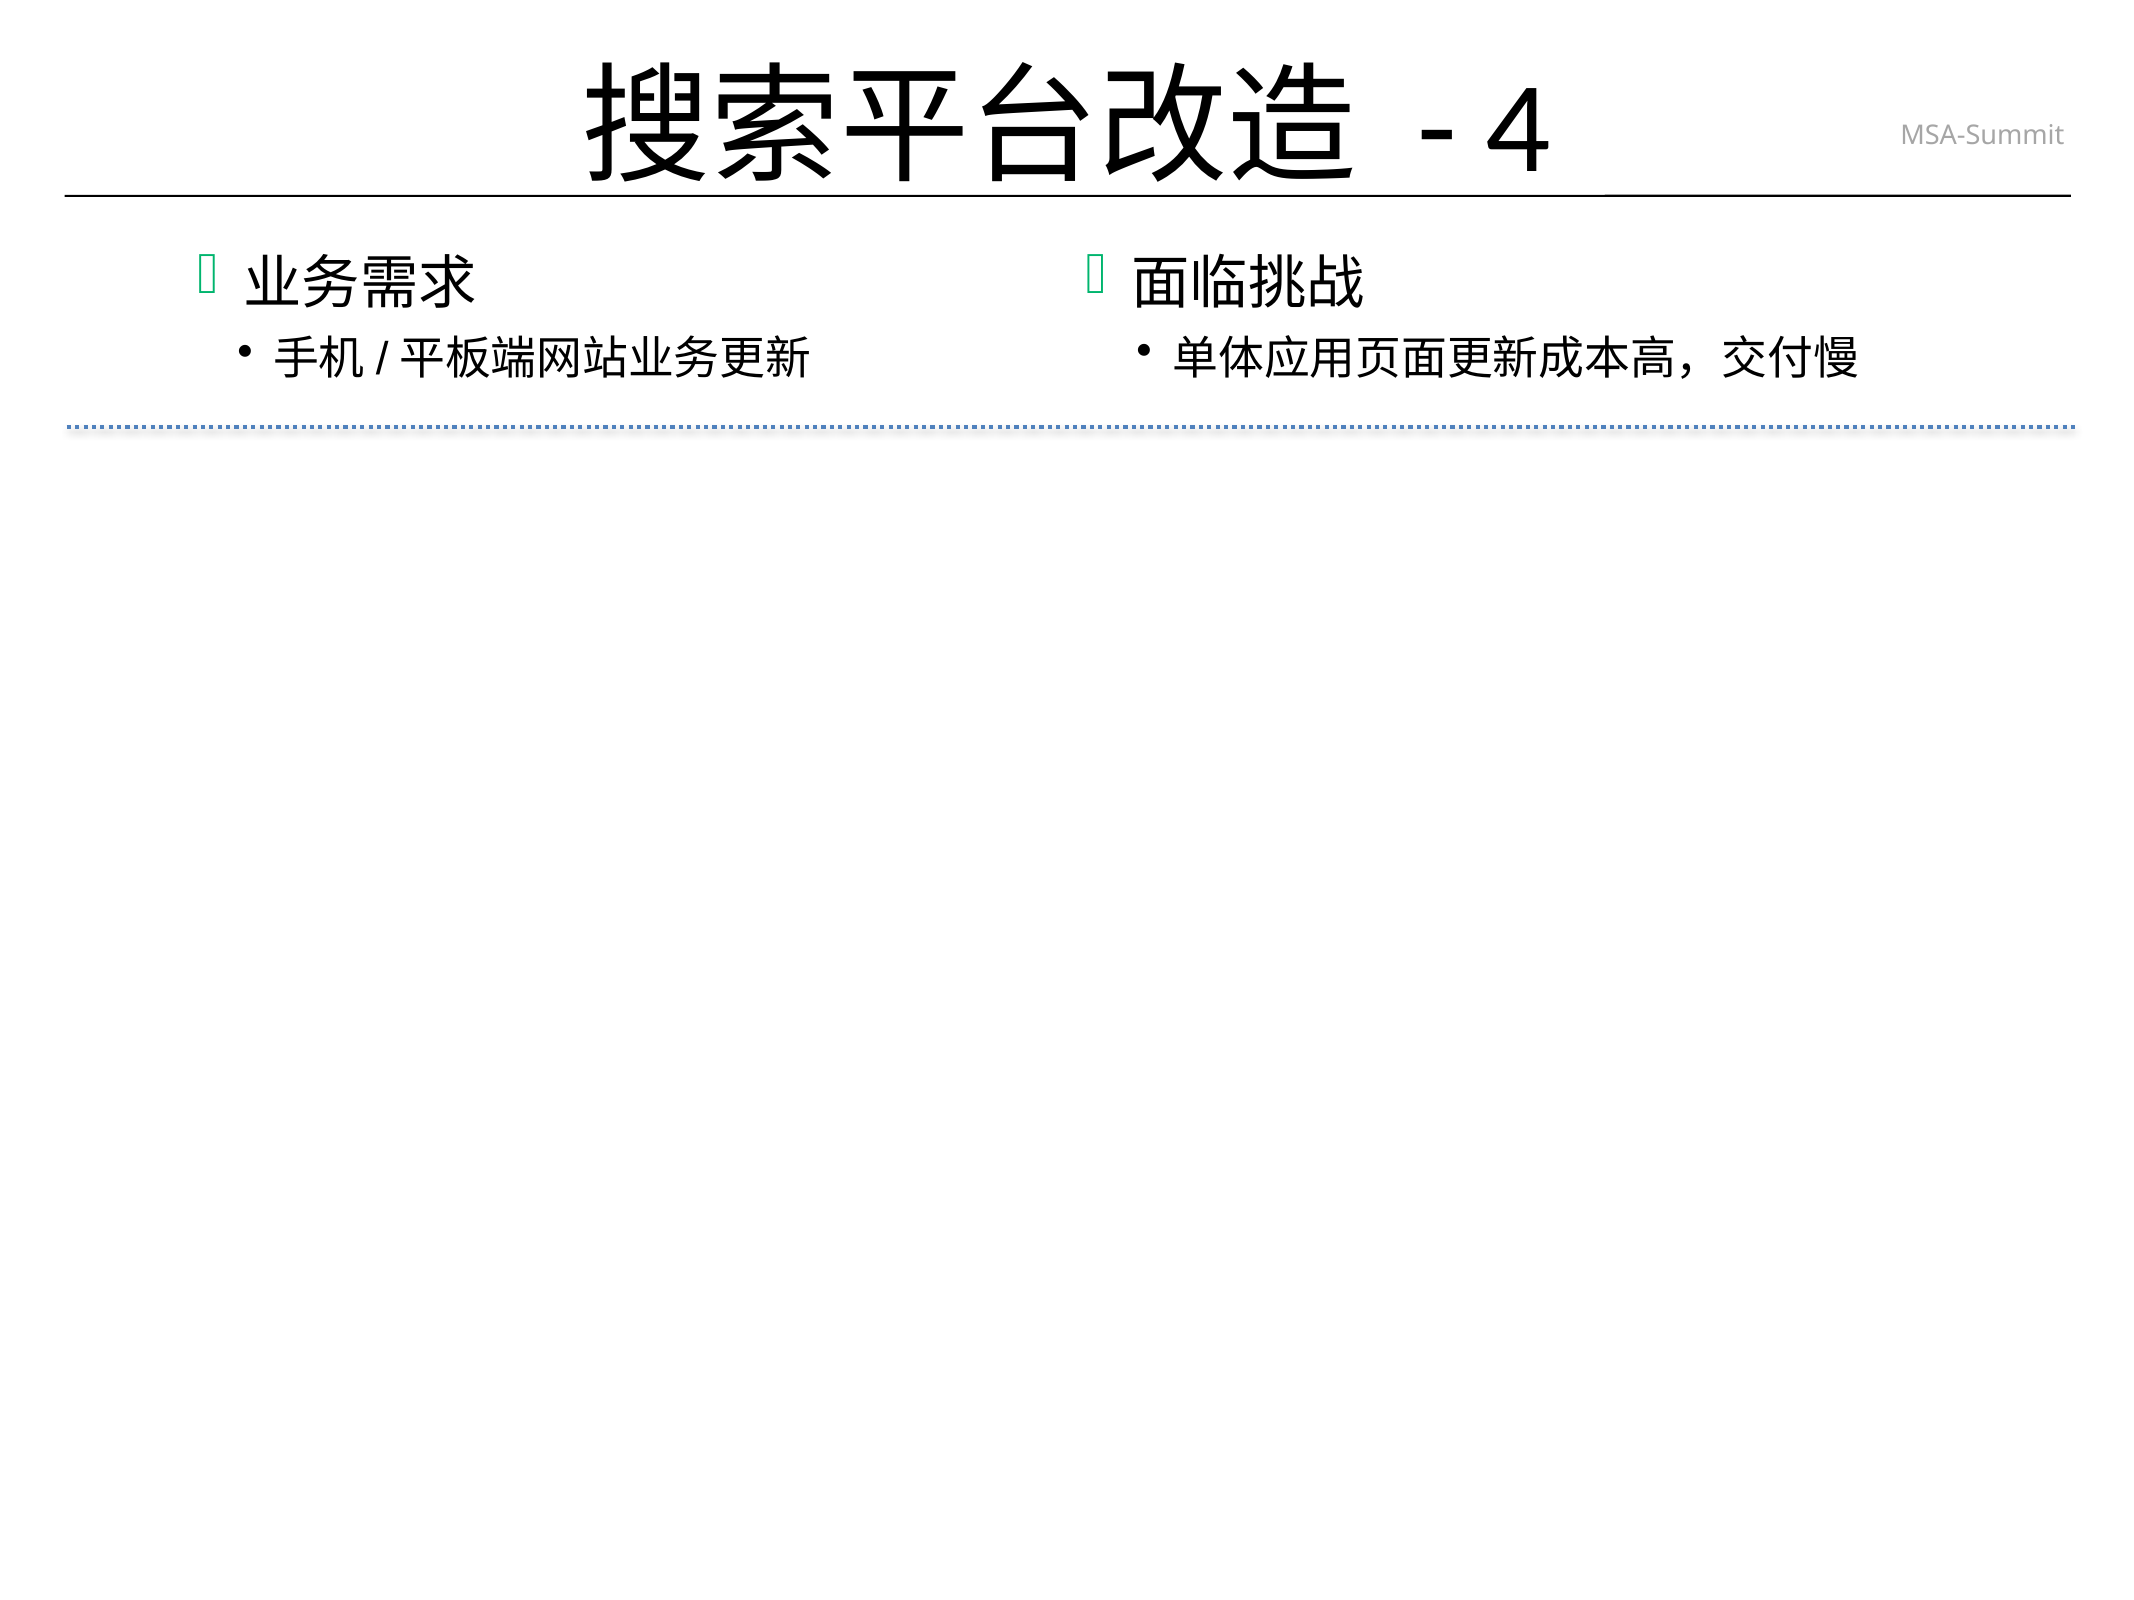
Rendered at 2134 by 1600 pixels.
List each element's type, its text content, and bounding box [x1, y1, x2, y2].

title 搜索平台改造 - 4 [61, 38, 2072, 201]
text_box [1073, 234, 1872, 386]
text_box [185, 234, 813, 394]
